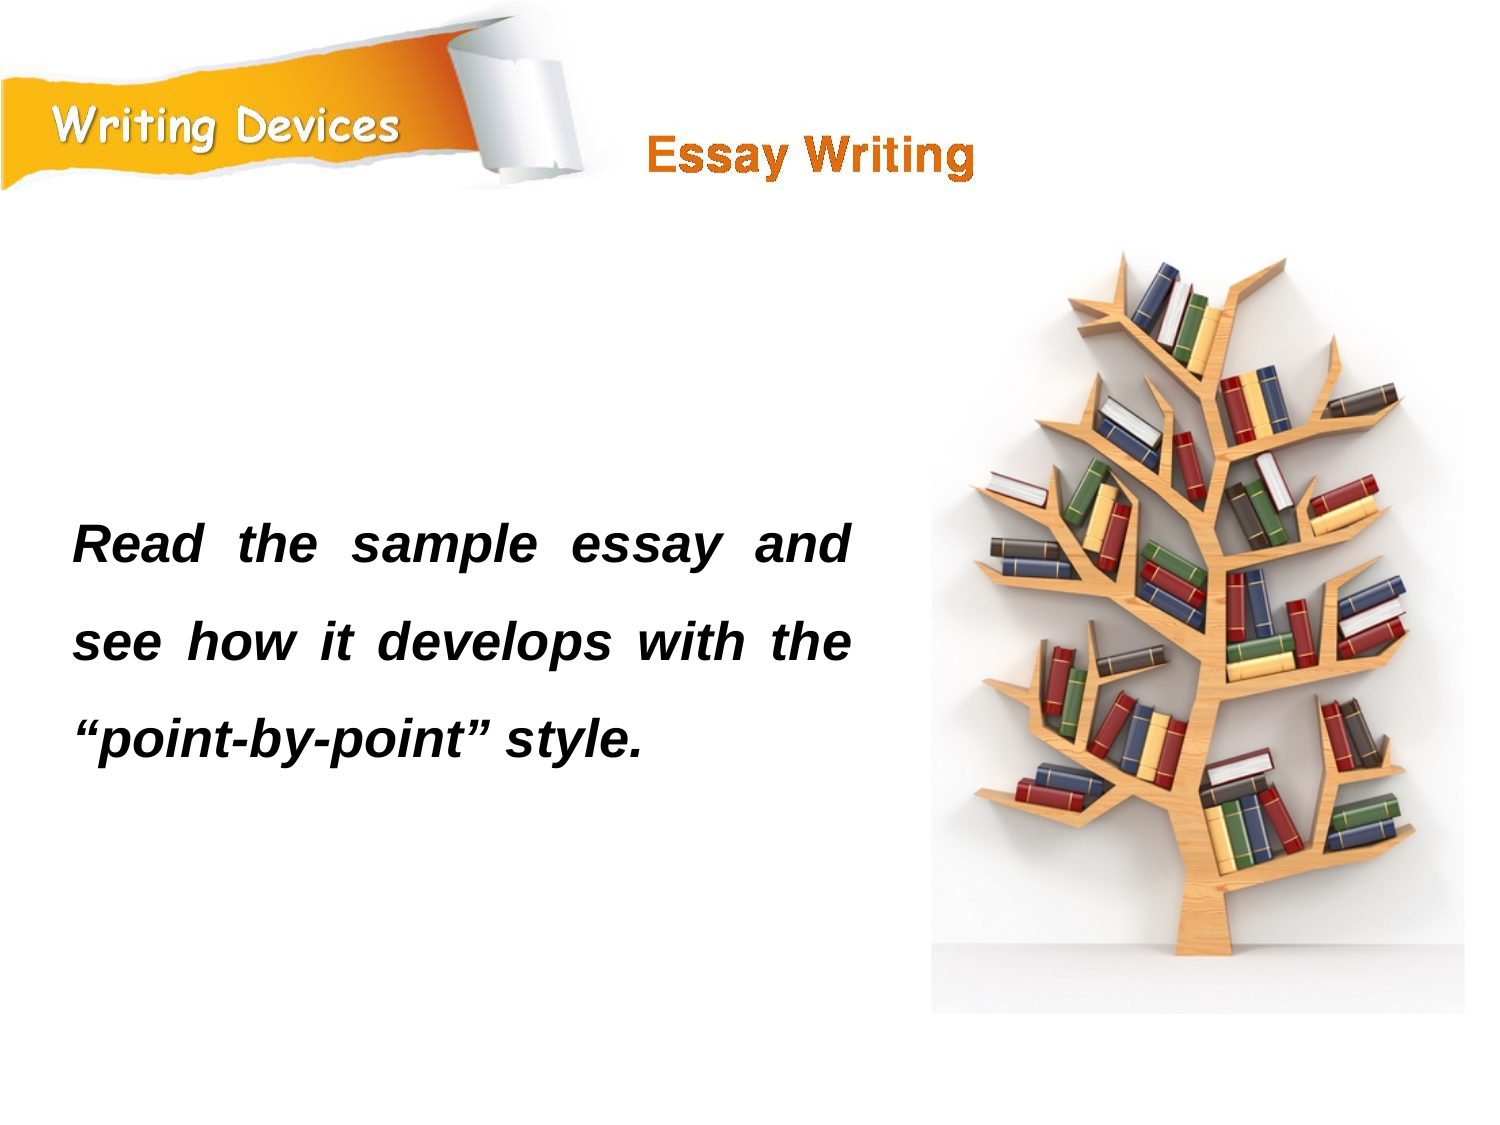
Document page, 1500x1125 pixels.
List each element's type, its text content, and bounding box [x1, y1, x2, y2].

text_box Read the sample essay and see how it develops with the “point-by-point” style. [57, 468, 869, 776]
picture [930, 213, 1465, 1015]
picture [0, 0, 1199, 192]
